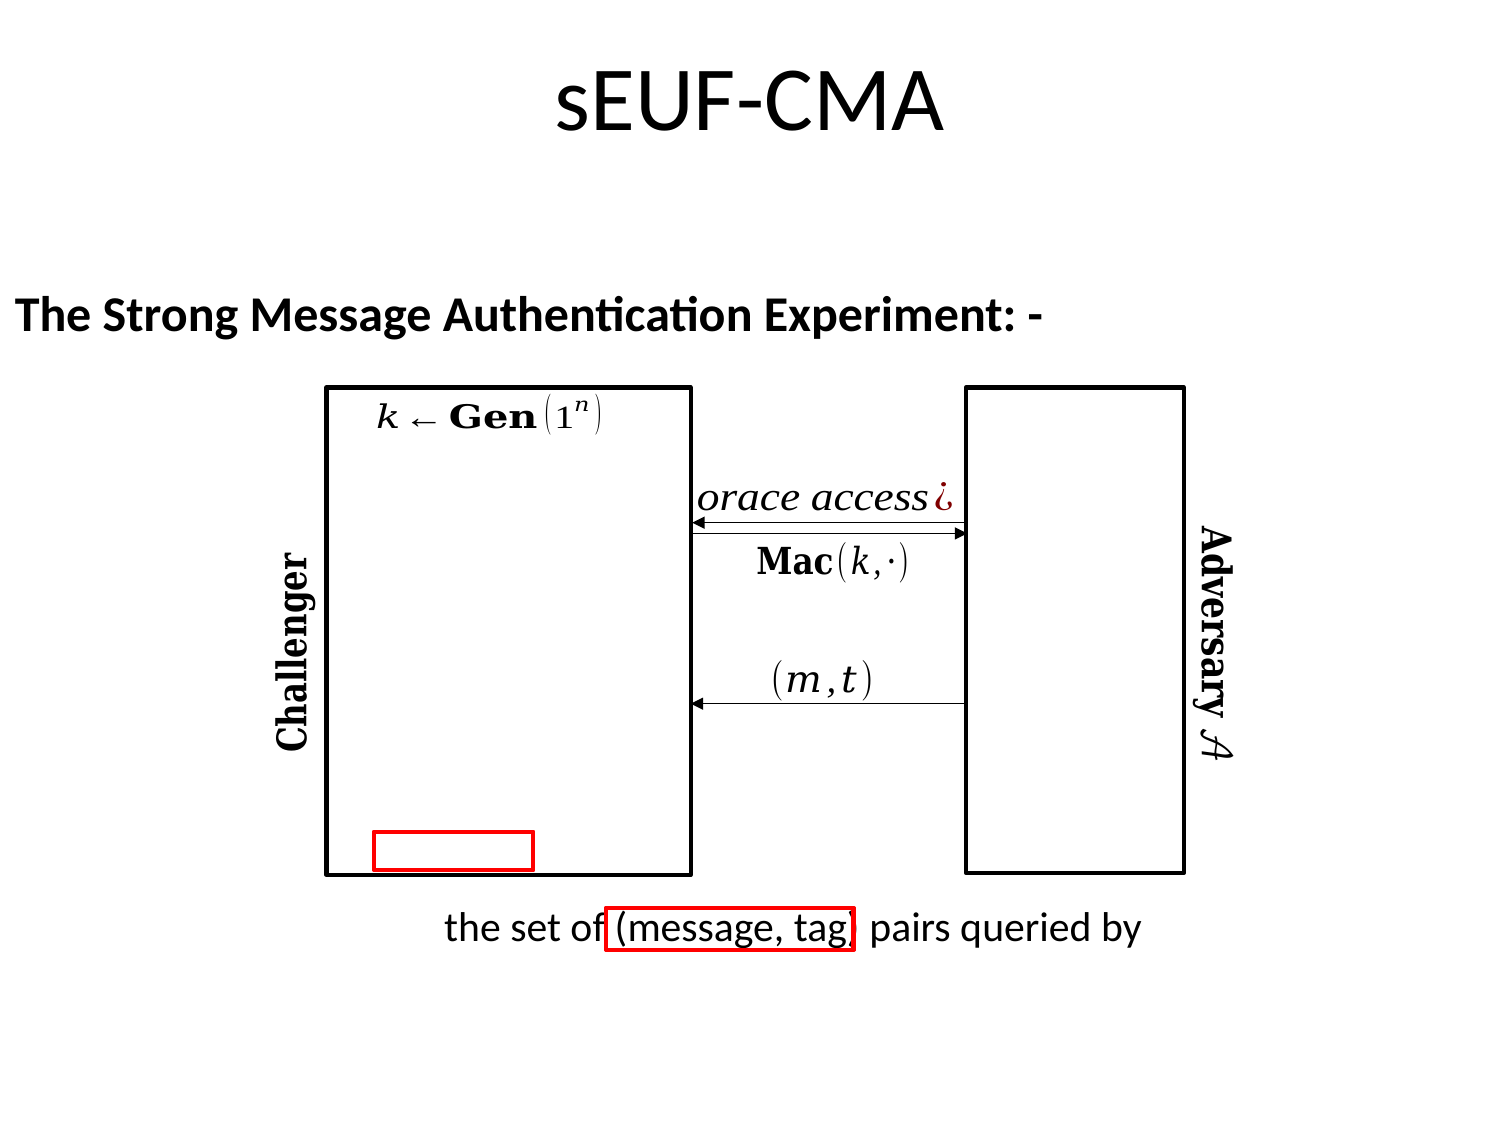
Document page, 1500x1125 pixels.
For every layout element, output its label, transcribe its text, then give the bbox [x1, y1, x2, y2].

text_box [372, 830, 535, 872]
text_box [964, 385, 1186, 875]
title sEUF-CMA [0, 0, 1500, 188]
text_box [324, 385, 693, 877]
text_box [604, 906, 856, 952]
